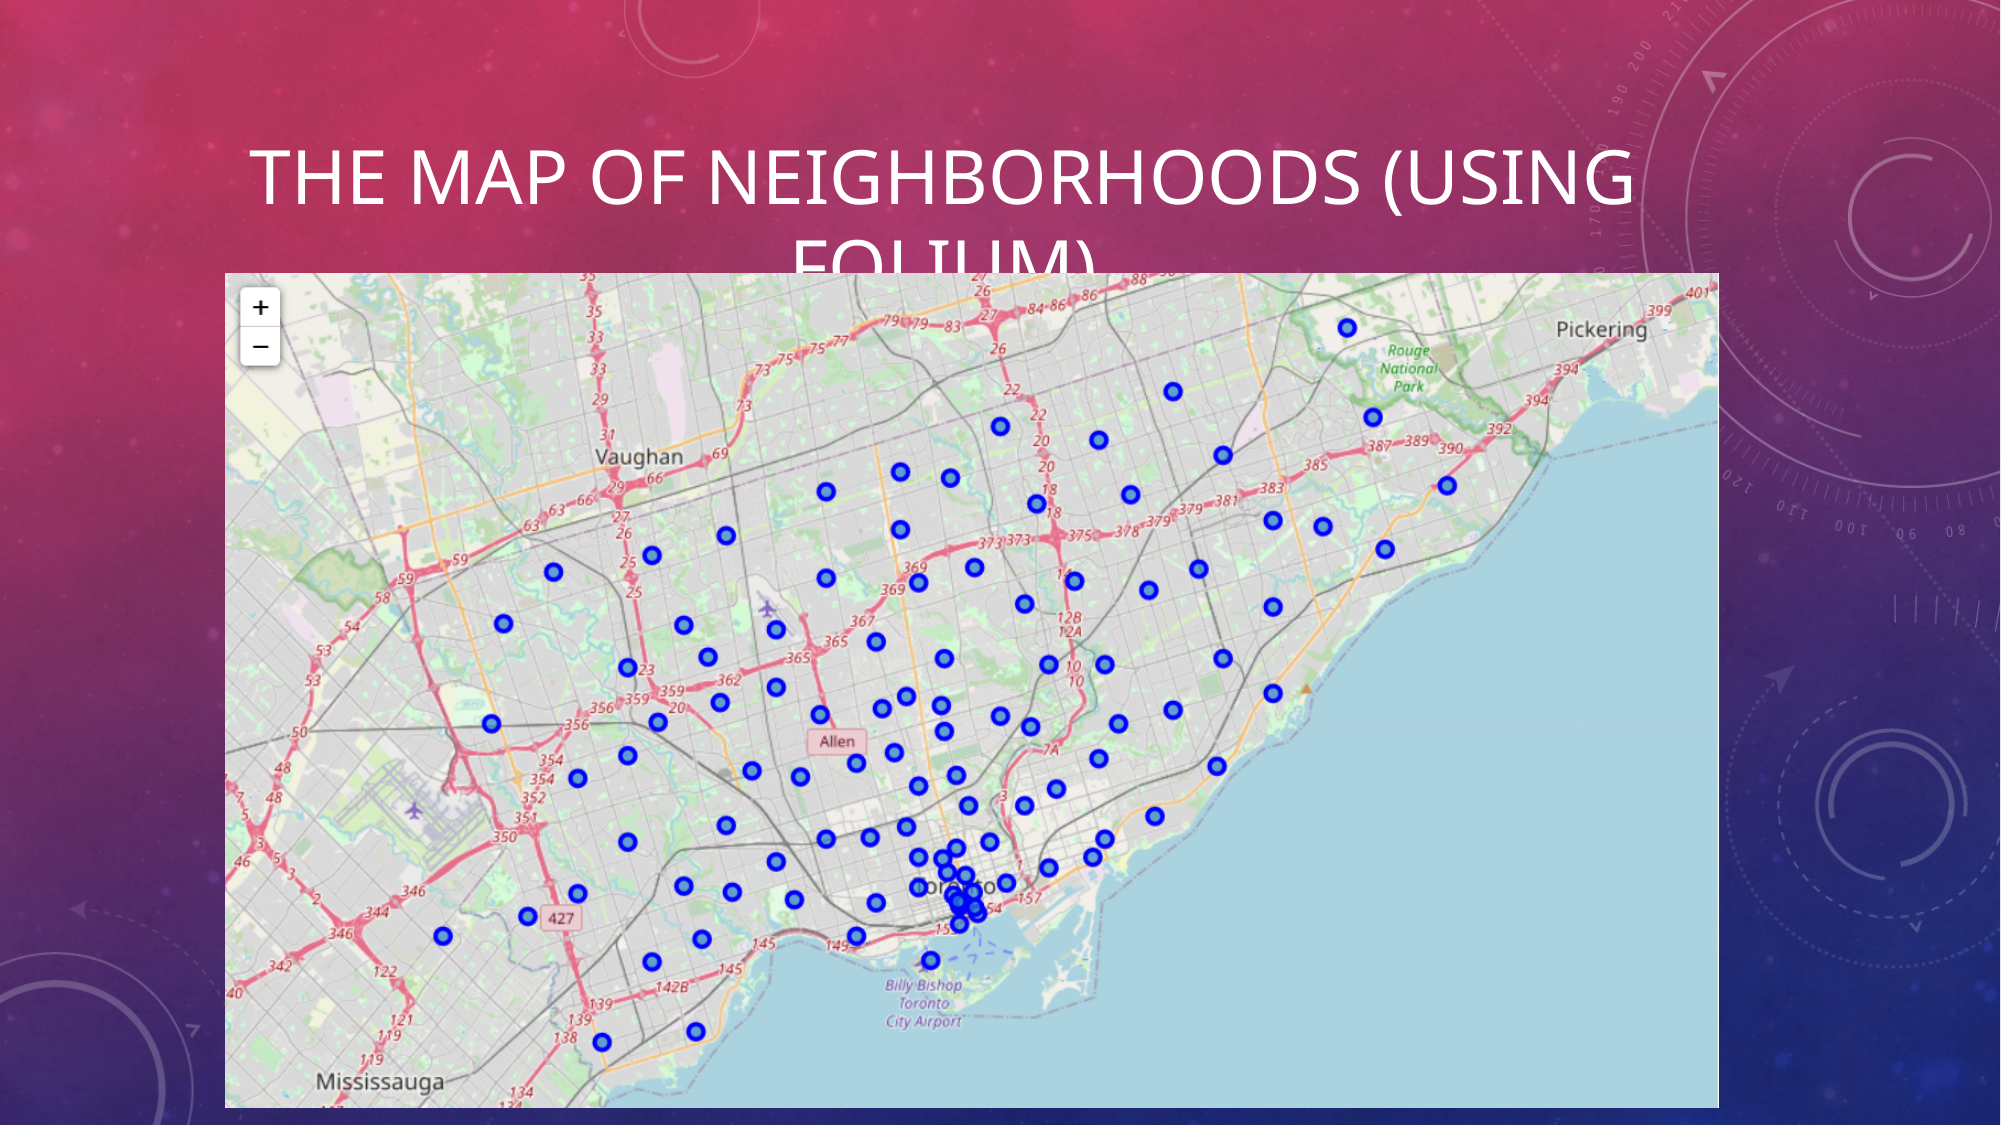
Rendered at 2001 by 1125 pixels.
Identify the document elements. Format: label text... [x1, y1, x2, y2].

picture [0, 0, 2001, 1125]
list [225, 273, 1719, 1108]
title The map of Neighborhoods (using Folium) [112, 99, 1775, 339]
